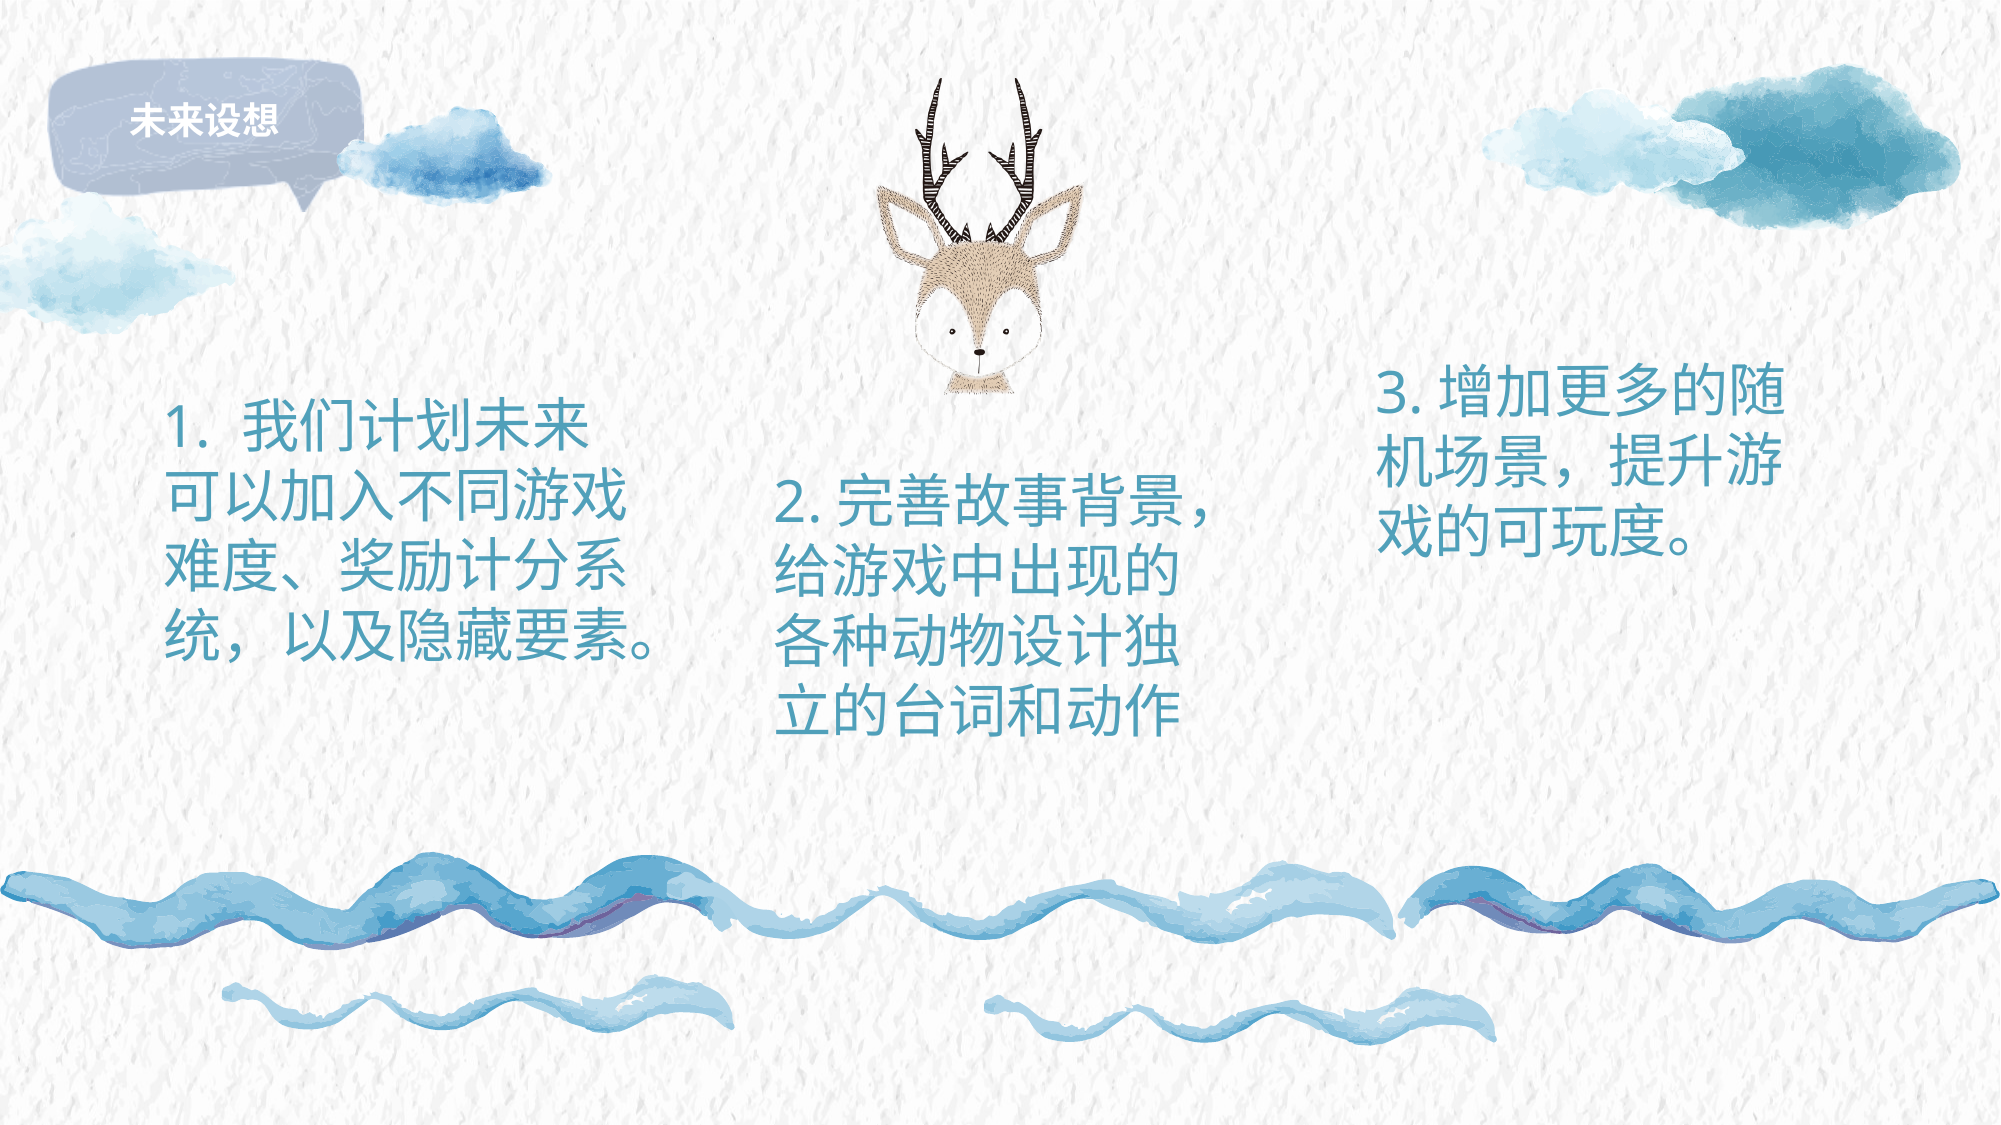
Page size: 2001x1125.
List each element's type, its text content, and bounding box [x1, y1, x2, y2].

text_box 3.增加更多的随机场景，提升游戏的可玩度。 [1359, 344, 1842, 574]
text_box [46, 57, 364, 212]
picture [0, 0, 2000, 1125]
text_box 1. 我们计划未来可以加入不同游戏难度、奖励计分系统，以及隐藏要素。 [147, 380, 653, 677]
text_box 2.完善故事背景，给游戏中出现的各种动物设计独立的台词和动作 [759, 457, 1241, 752]
